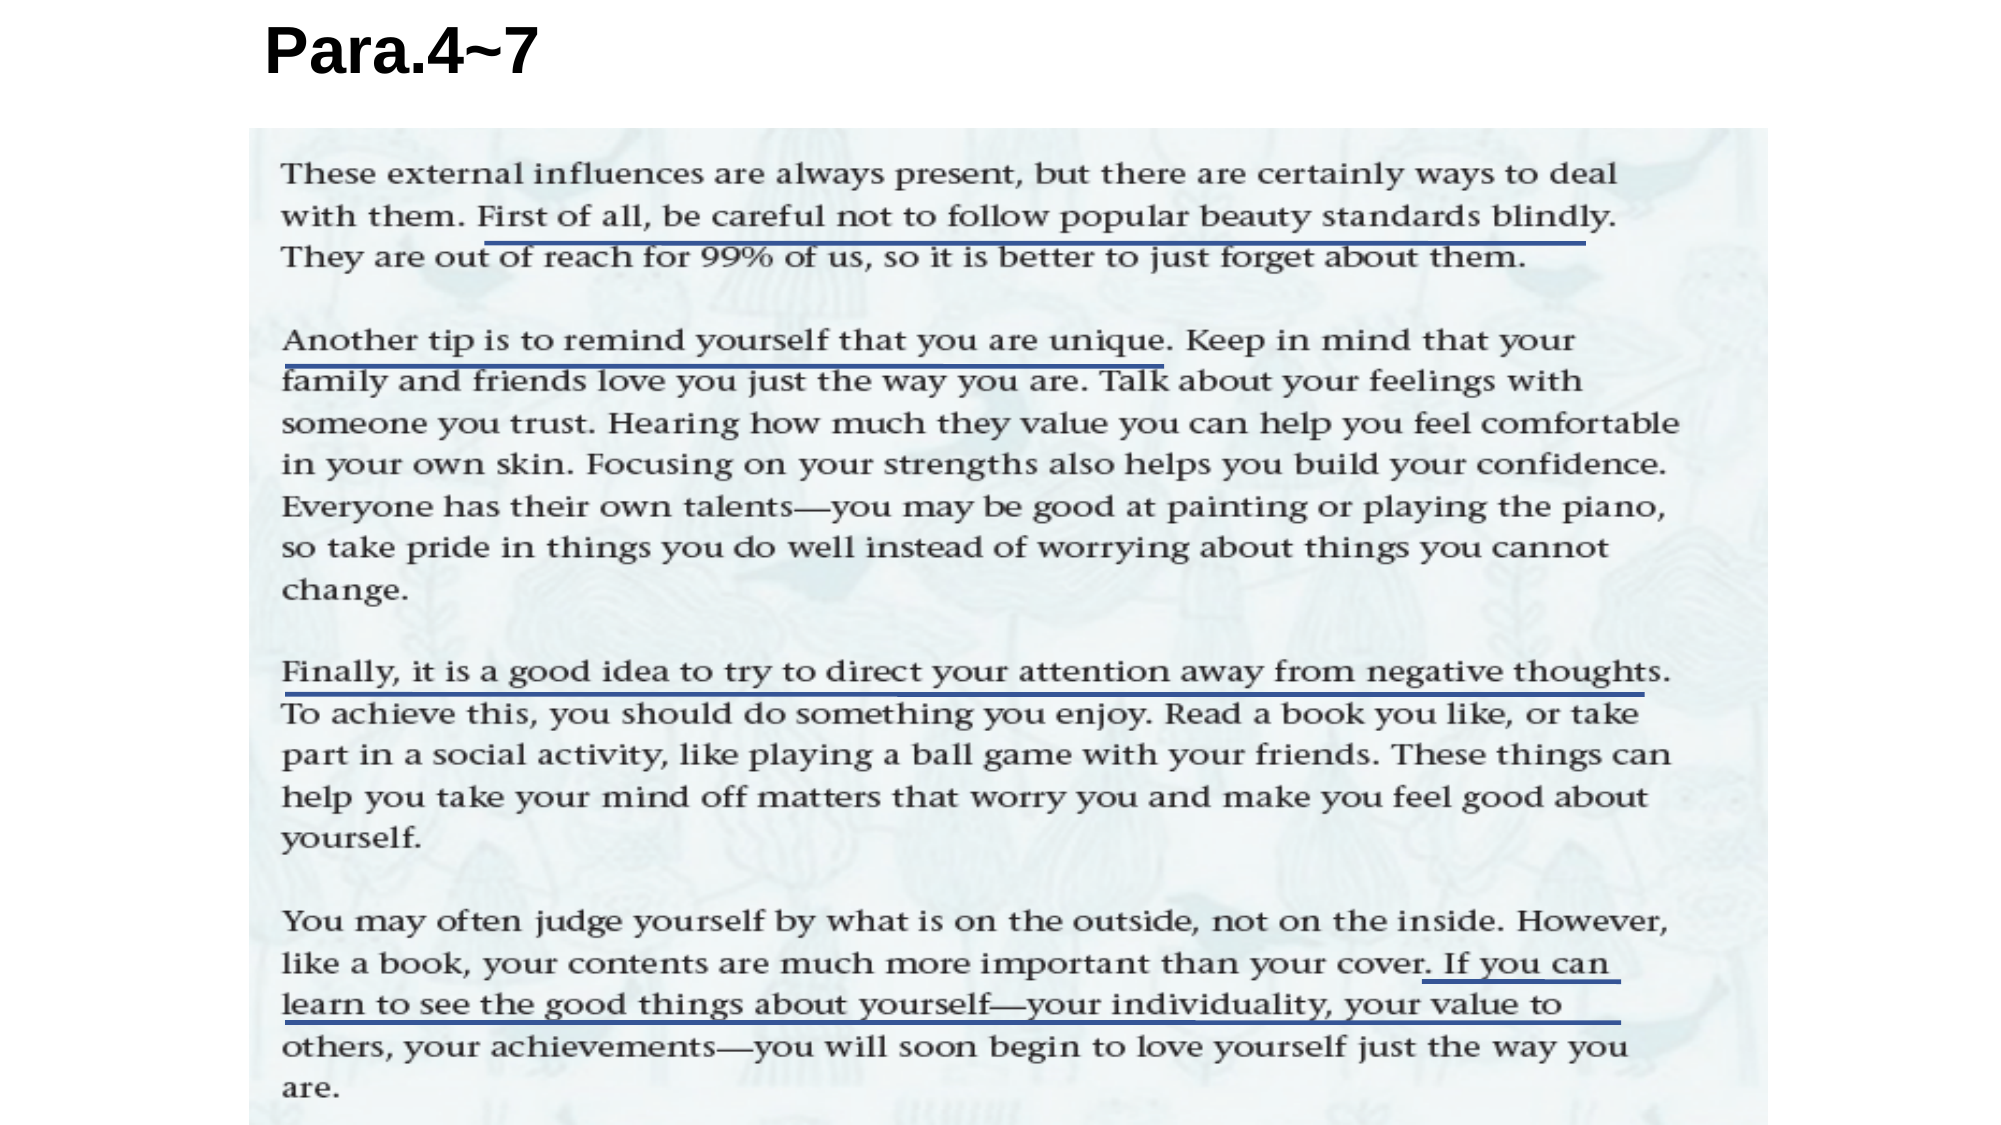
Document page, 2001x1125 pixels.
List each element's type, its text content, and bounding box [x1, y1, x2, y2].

picture [249, 128, 1769, 1125]
text_box Para.4~7 [250, 0, 556, 95]
